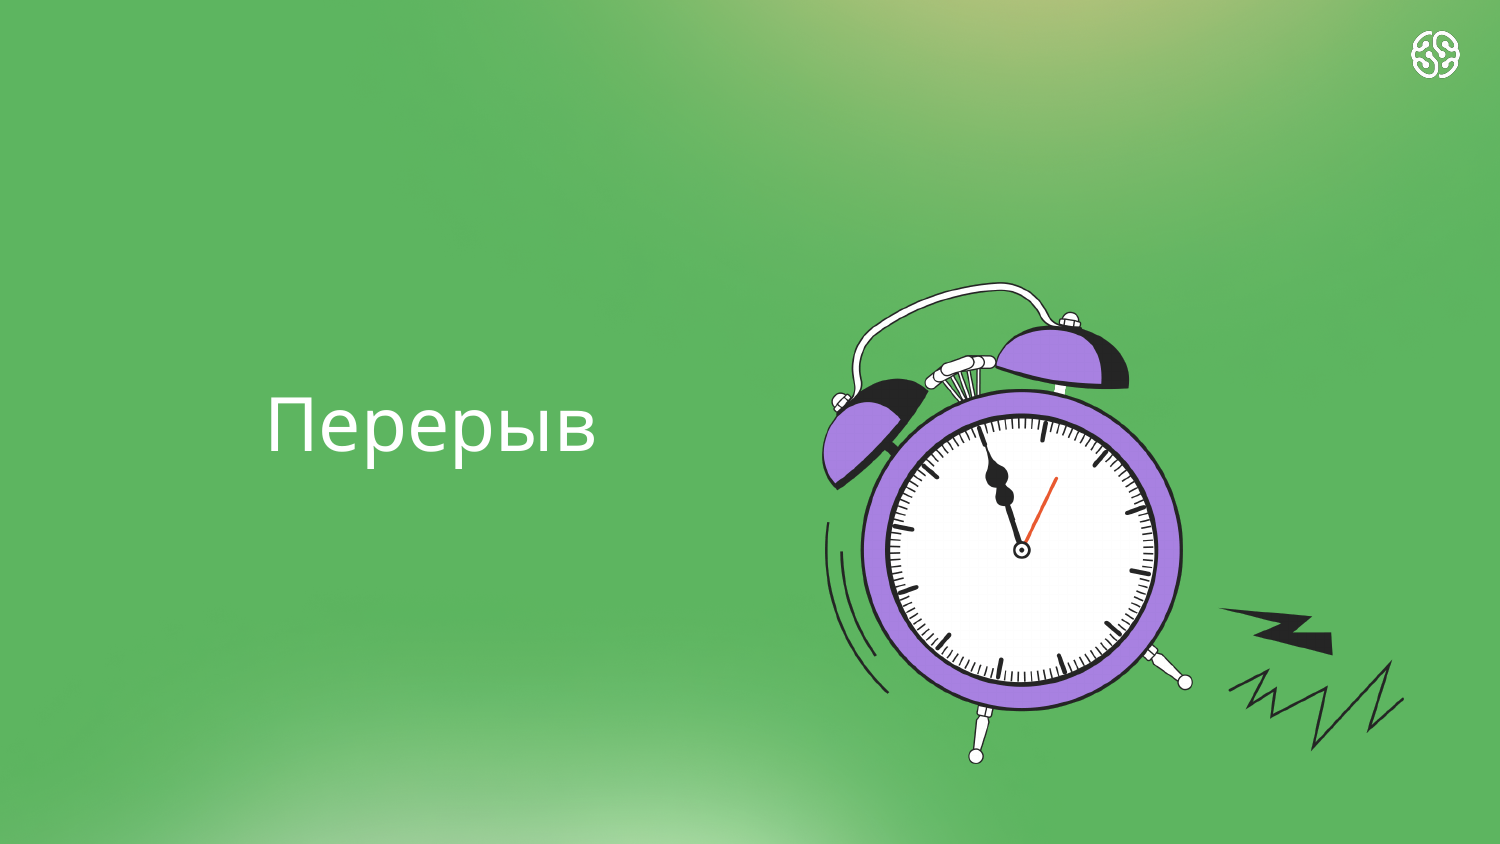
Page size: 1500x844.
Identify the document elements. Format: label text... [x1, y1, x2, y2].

title Перерыв [88, 212, 1412, 632]
picture [0, 0, 1500, 844]
